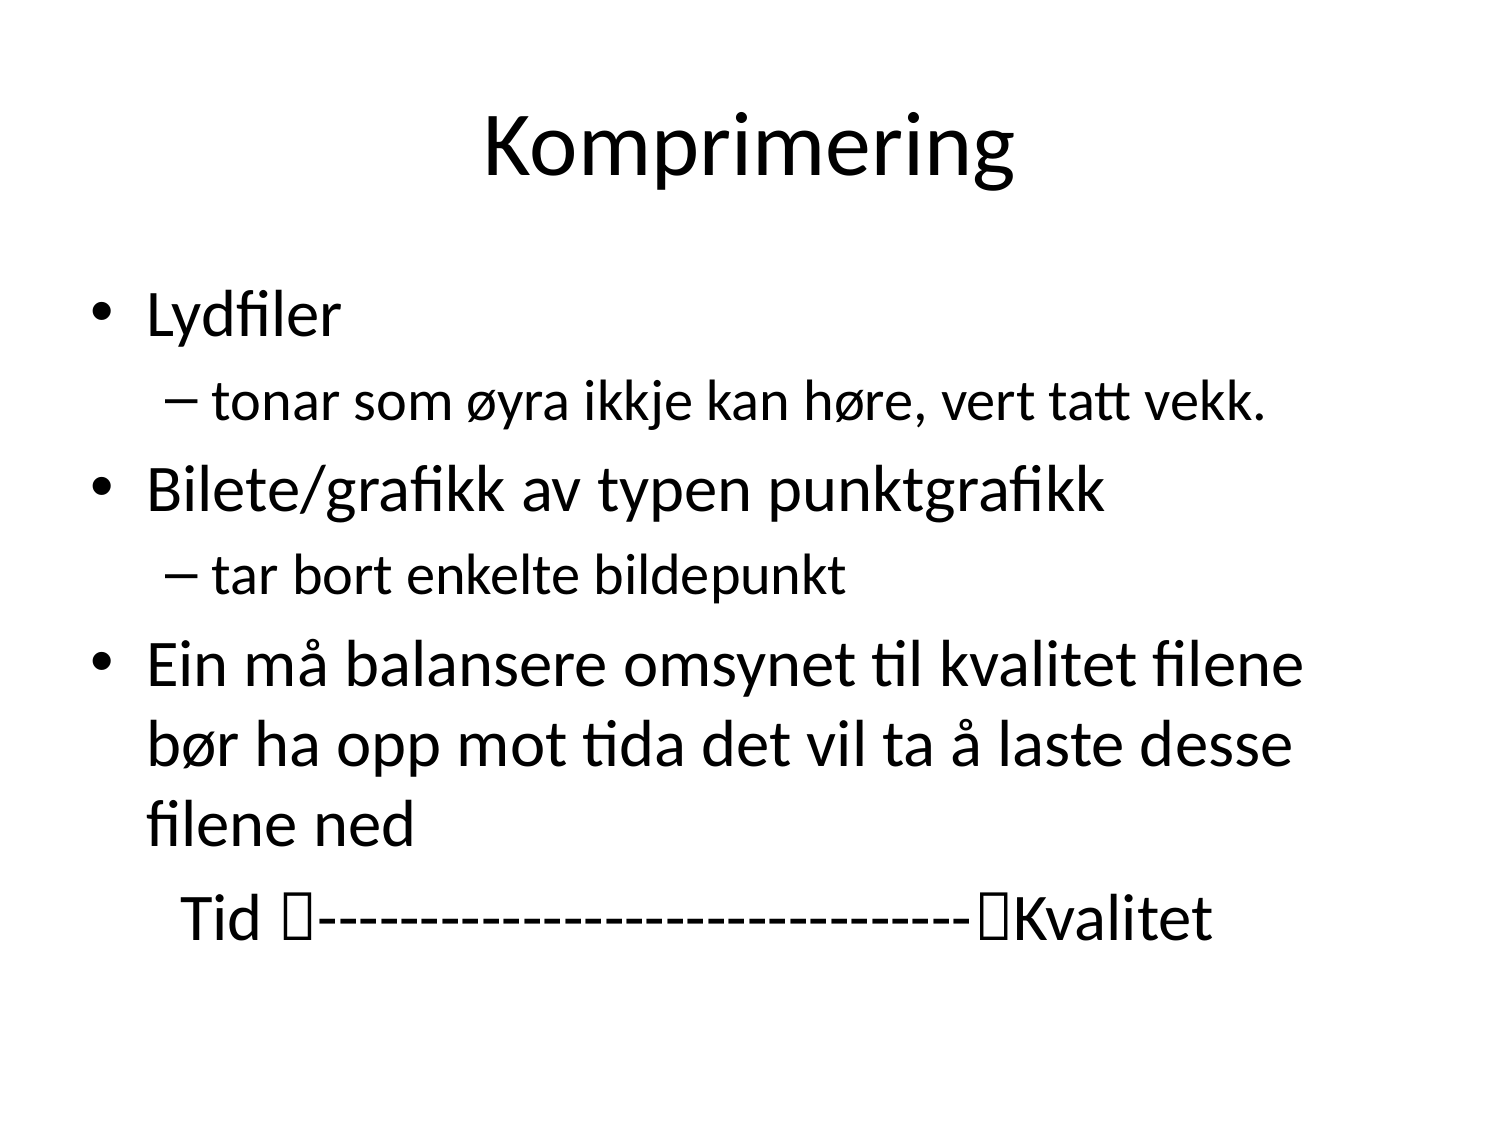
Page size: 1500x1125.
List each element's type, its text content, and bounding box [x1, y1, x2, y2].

list Lydfiler tonar som øyra ikkje kan høre, vert tatt vekk. Bilete/grafikk av typen punktgrafikk tar bort enkelte bildepunkt Ein må balansere omsynet til kvalitet filene bør ha opp mot tida det vil ta å laste desse filene ned Tid --------------------------------Kvalitet [75, 262, 1425, 1005]
title Komprimering [75, 45, 1425, 233]
